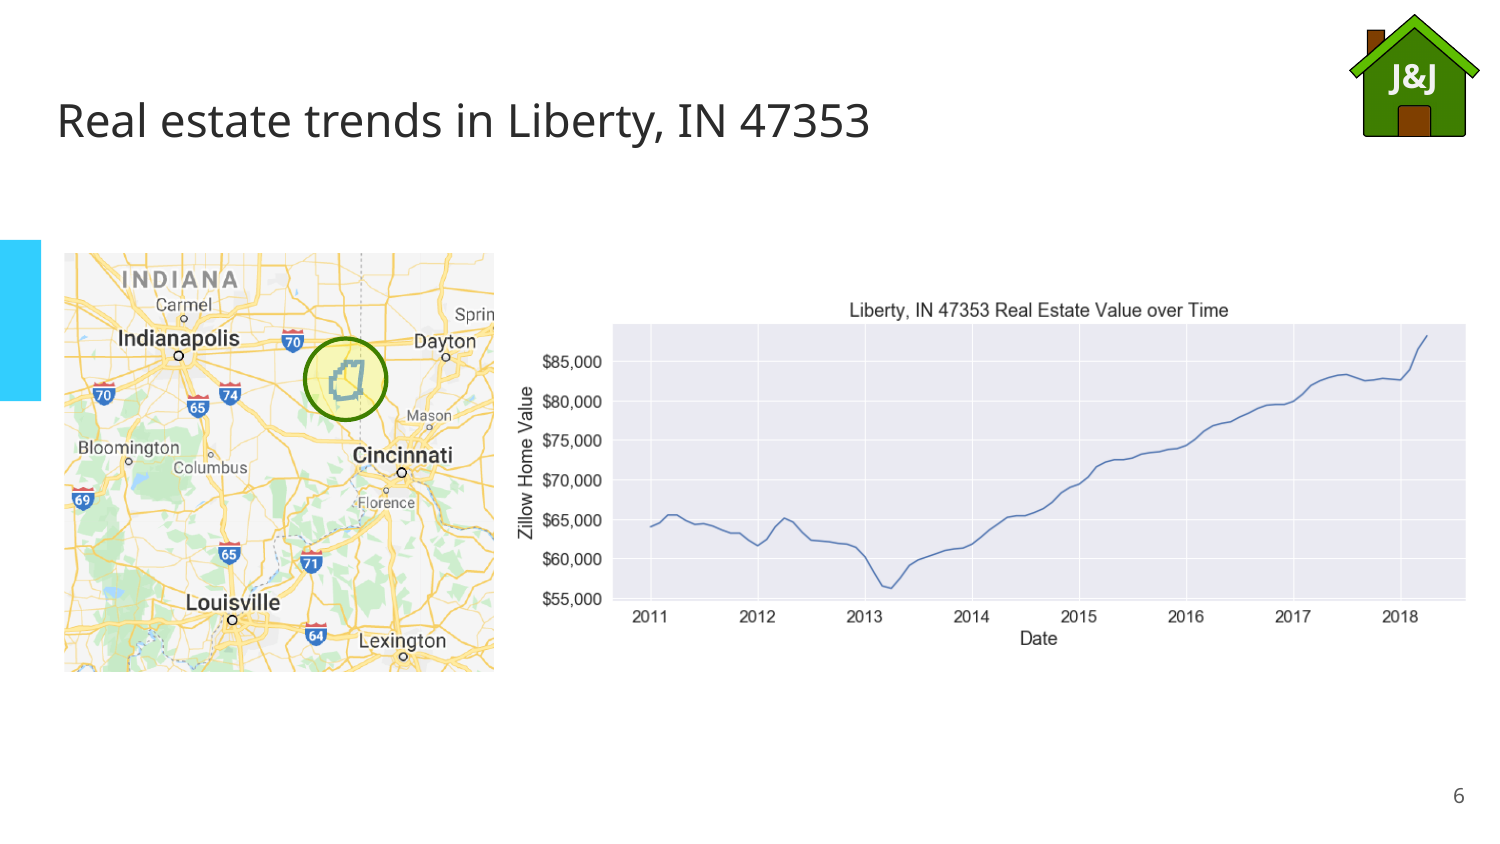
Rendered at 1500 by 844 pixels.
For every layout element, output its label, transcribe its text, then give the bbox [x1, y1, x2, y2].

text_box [1349, 13, 1481, 138]
slide_number 6 [1389, 764, 1480, 830]
picture [63, 252, 1481, 672]
text_box Real estate trends in Liberty, IN 47353 [41, 0, 1500, 162]
text_box [0, 239, 42, 402]
